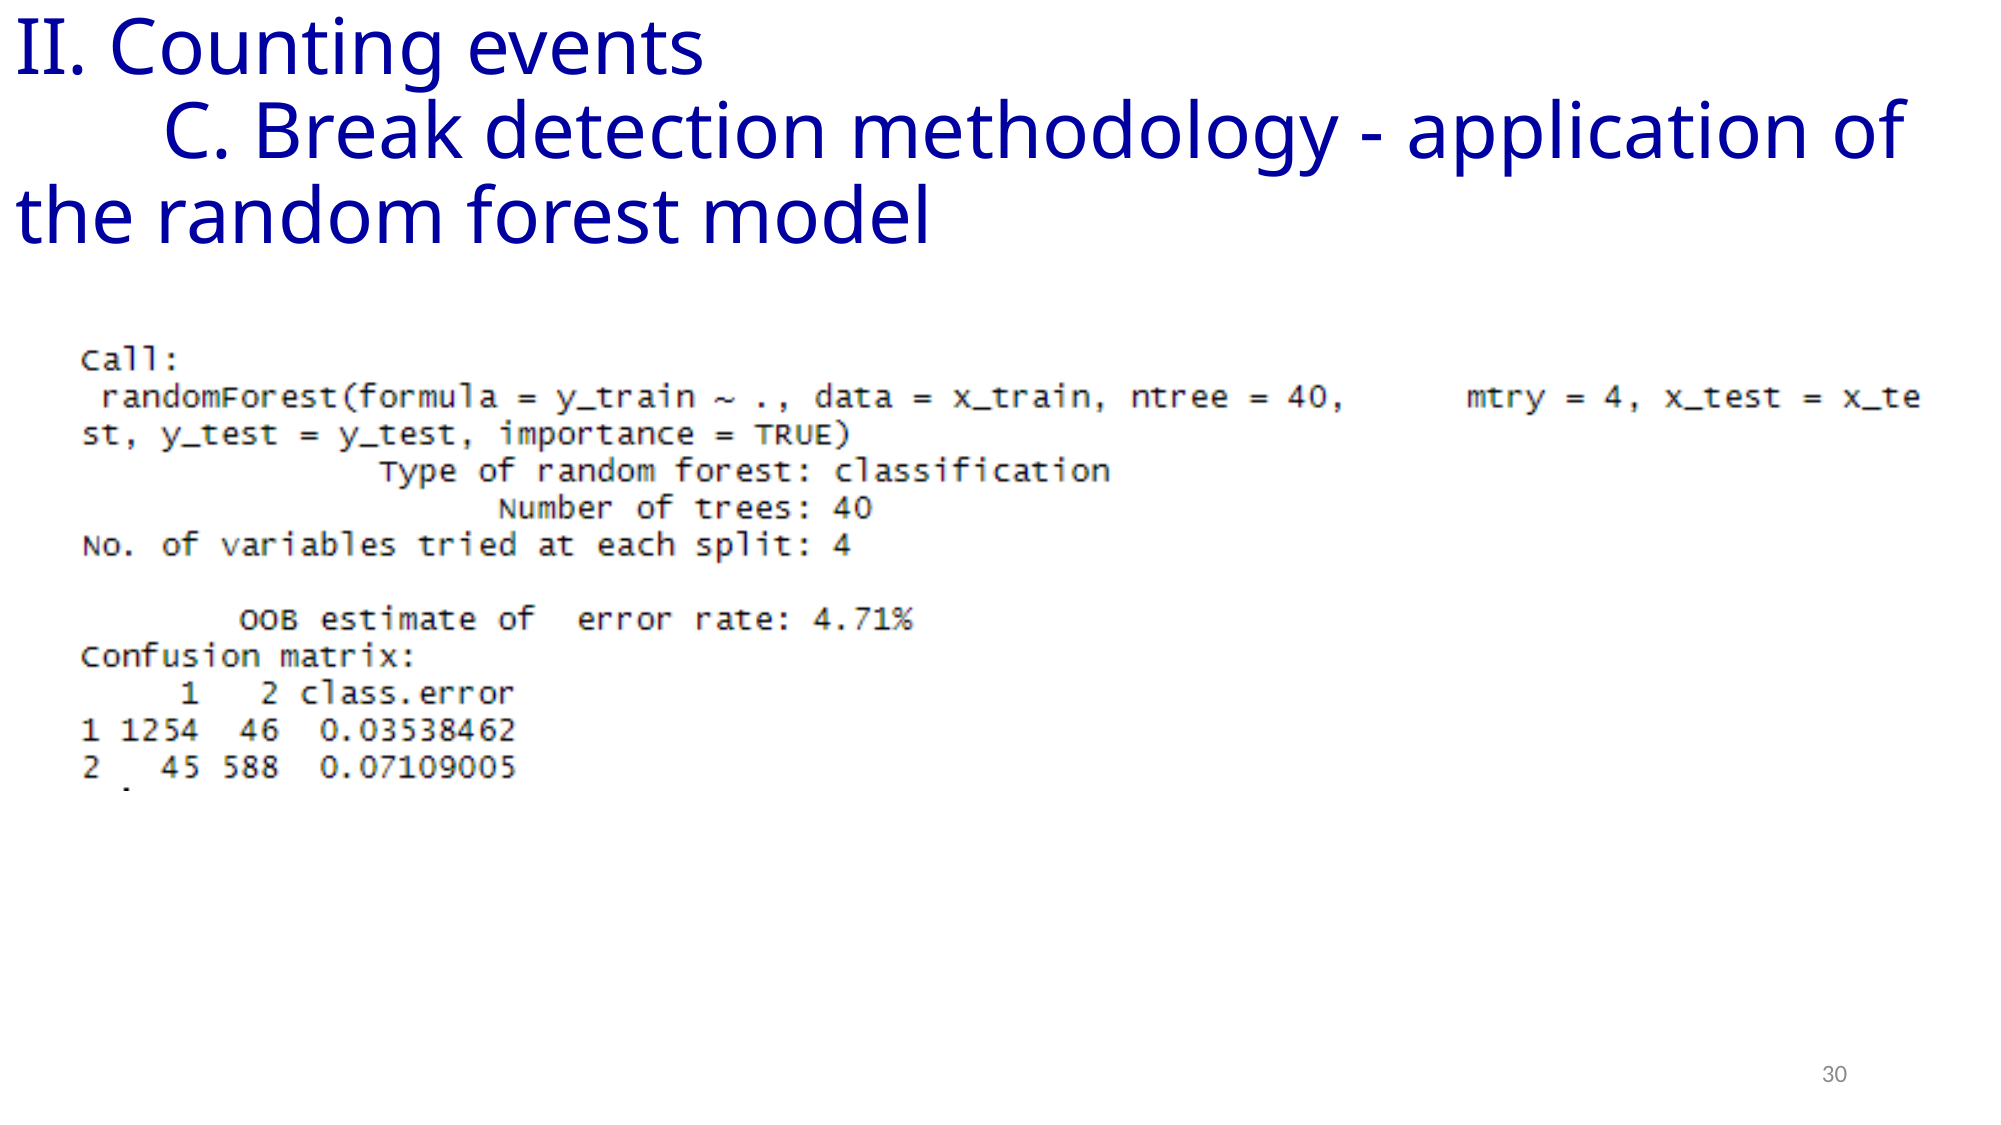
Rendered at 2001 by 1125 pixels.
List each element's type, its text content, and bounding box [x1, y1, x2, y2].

picture [68, 334, 1932, 791]
slide_number 30 [1412, 1042, 1863, 1103]
title II. Counting events C. Break detection methodology - application of the random forest model [0, 0, 2000, 269]
